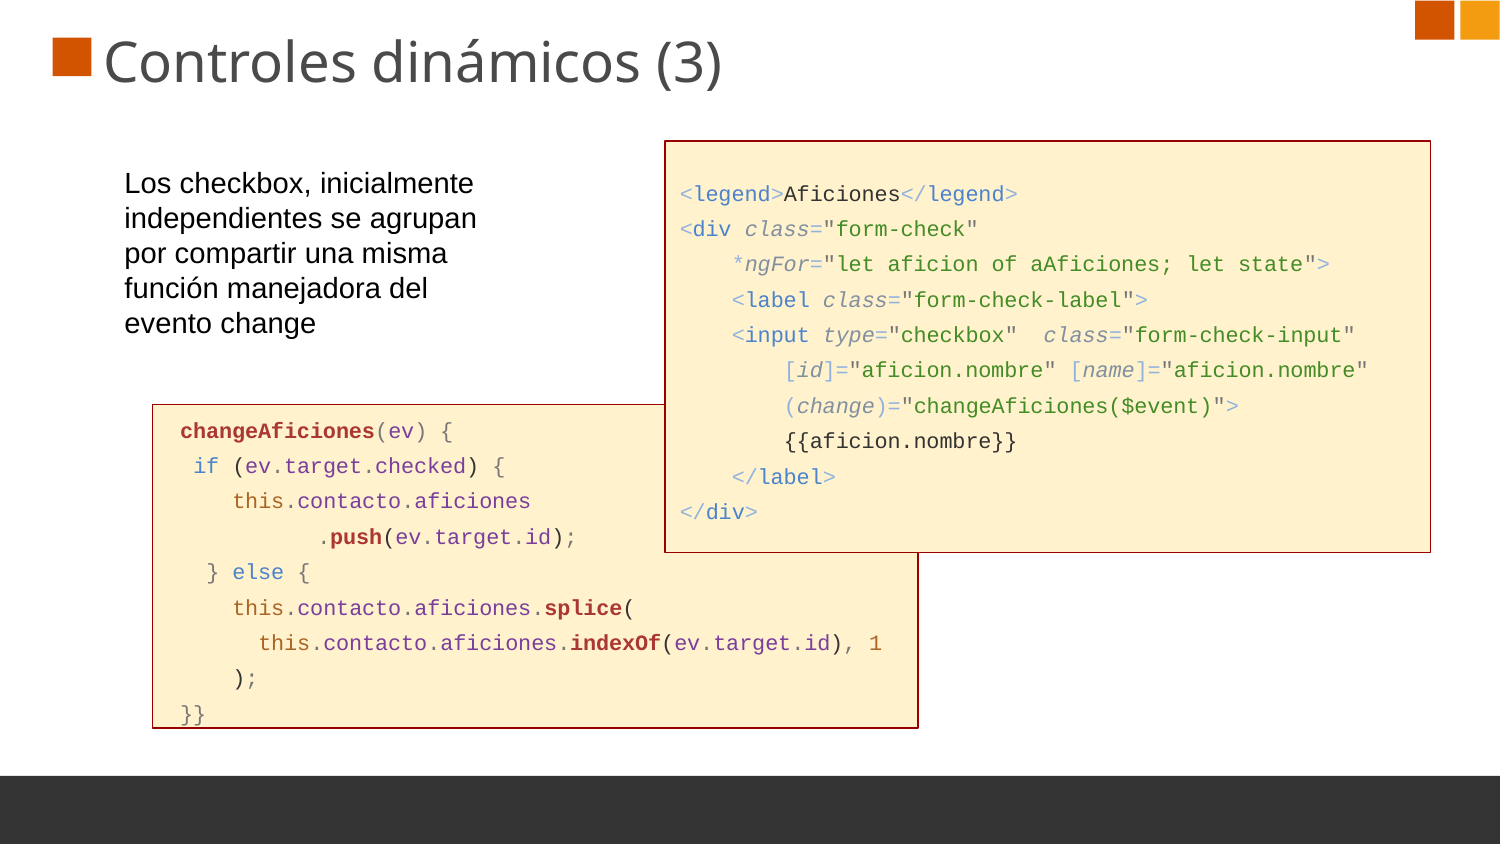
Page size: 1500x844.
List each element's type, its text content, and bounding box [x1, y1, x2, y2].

text_box Los checkbox, inicialmente independientes se agrupan por compartir una misma función manejadora del evento change [109, 149, 533, 362]
text_box changeAficiones(ev) { if (ev.target.checked) { this.contacto.aficiones .push(ev.target.id); } else { this.contacto.aficiones.splice( this.contacto.aficiones.indexOf(ev.target.id), 1 ); }} [152, 404, 918, 729]
title Controles dinámicos (3) [94, 17, 1381, 107]
text_box <legend>Aficiones</legend> <div class="form-check" *ngFor="let aficion of aAficiones; let state"> <label class="form-check-label"> <input type="checkbox" class="form-check-input" [id]="aficion.nombre" [name]="aficion.nombre" (change)="changeAficiones($event)"> {{aficion.nombre}} </label> </div> [664, 141, 1431, 553]
